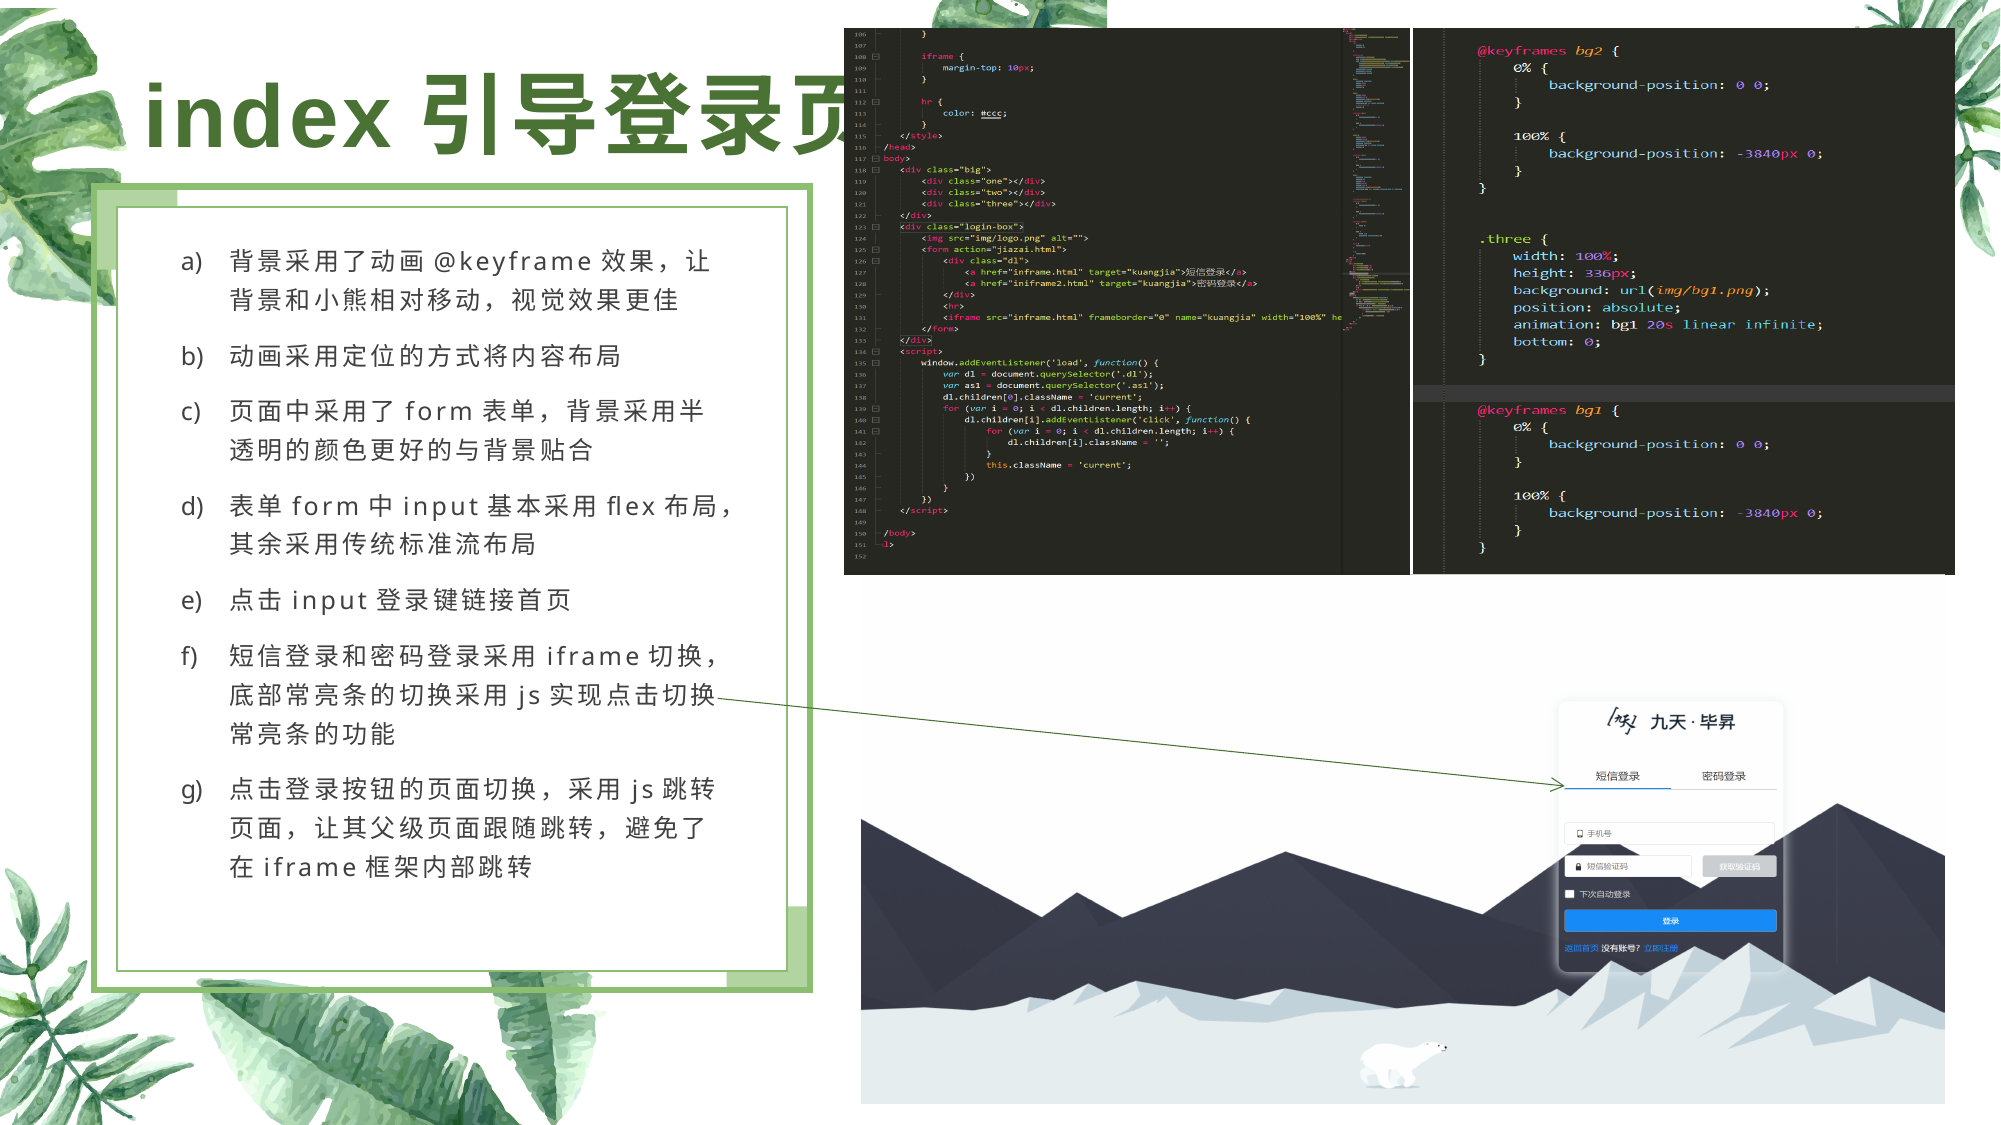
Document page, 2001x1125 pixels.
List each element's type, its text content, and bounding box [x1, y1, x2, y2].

picture [844, 28, 1955, 1104]
title index引导登录页 [0, 28, 844, 165]
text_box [94, 186, 810, 990]
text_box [717, 698, 1565, 786]
